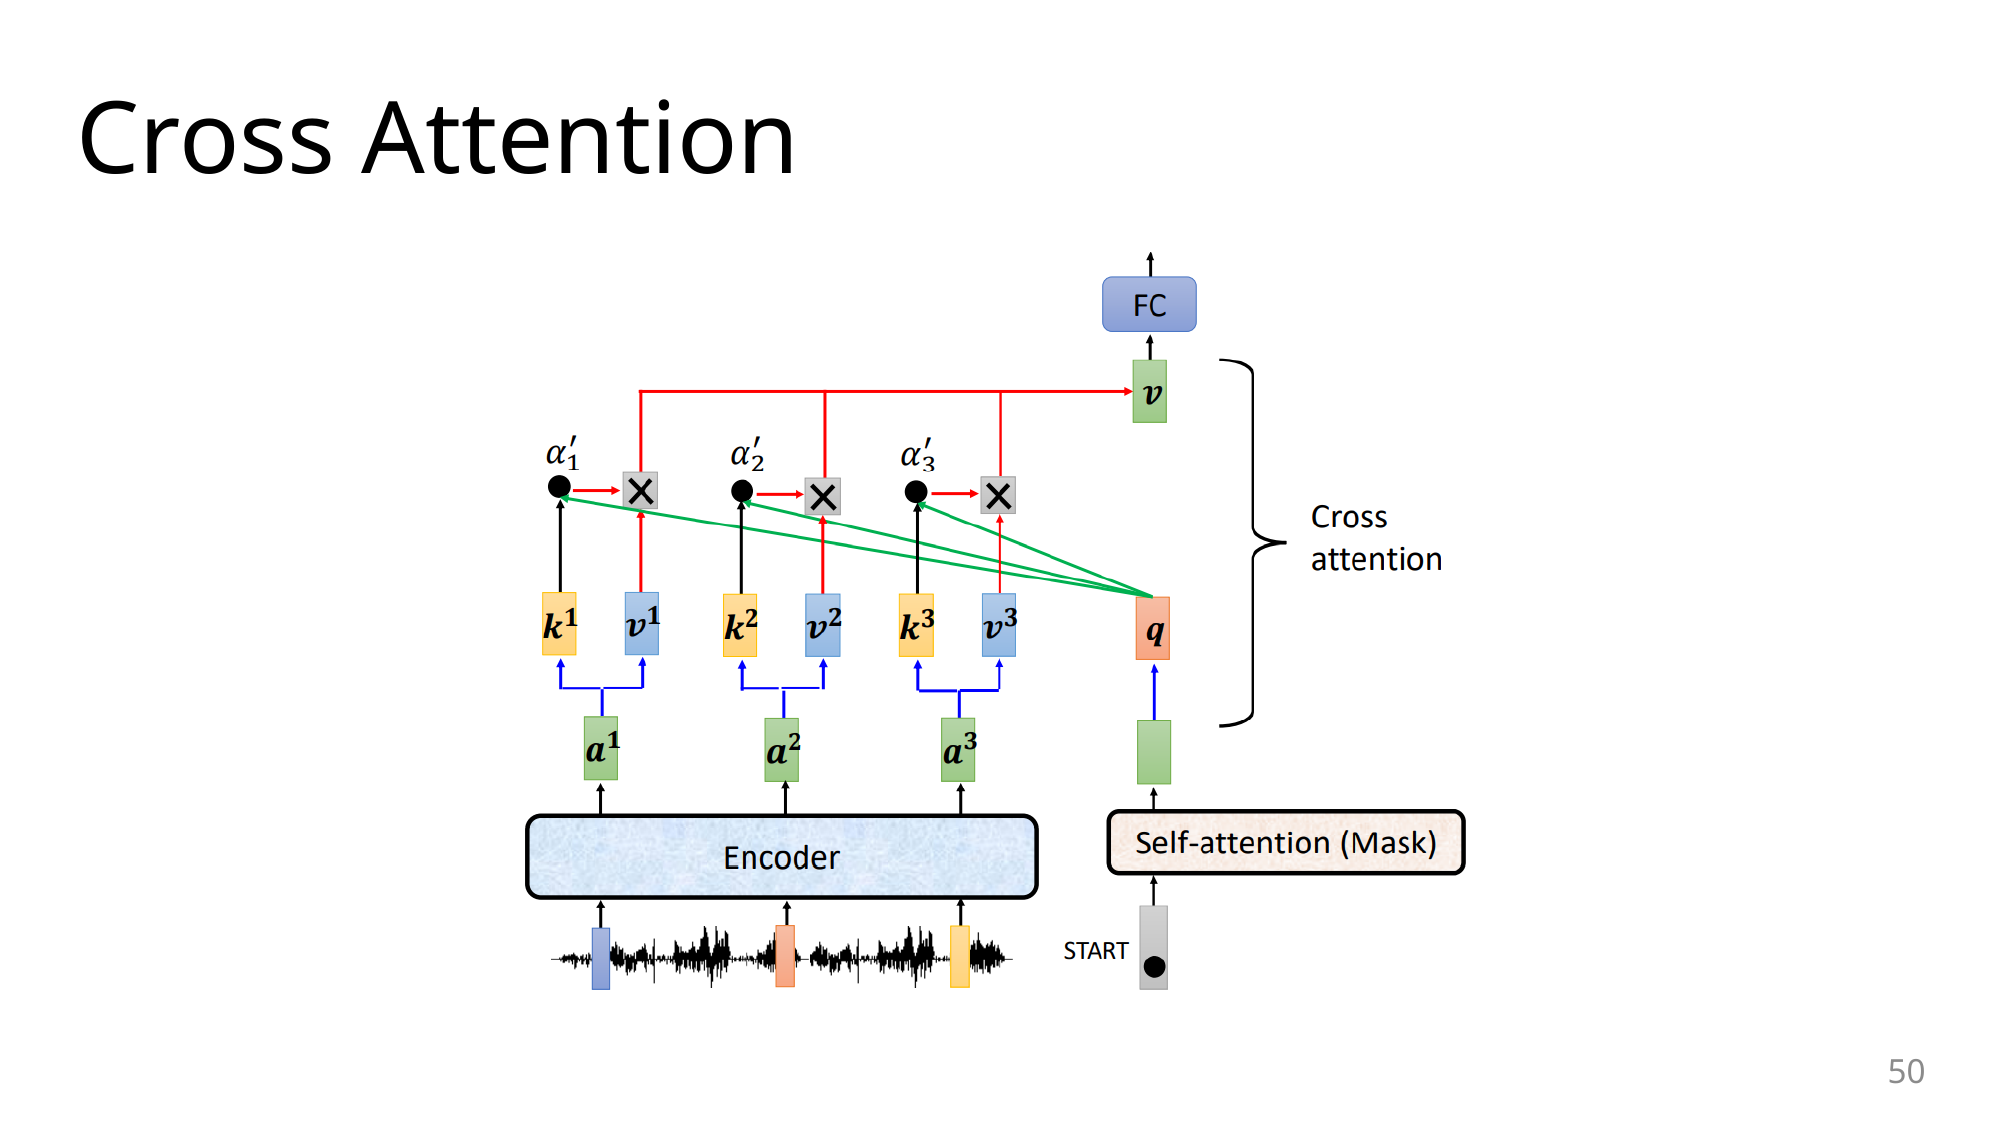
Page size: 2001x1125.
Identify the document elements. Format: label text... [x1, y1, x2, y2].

title Cross Attention [61, 60, 1939, 224]
slide_number 50 [1490, 1042, 1941, 1103]
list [493, 252, 1507, 1014]
